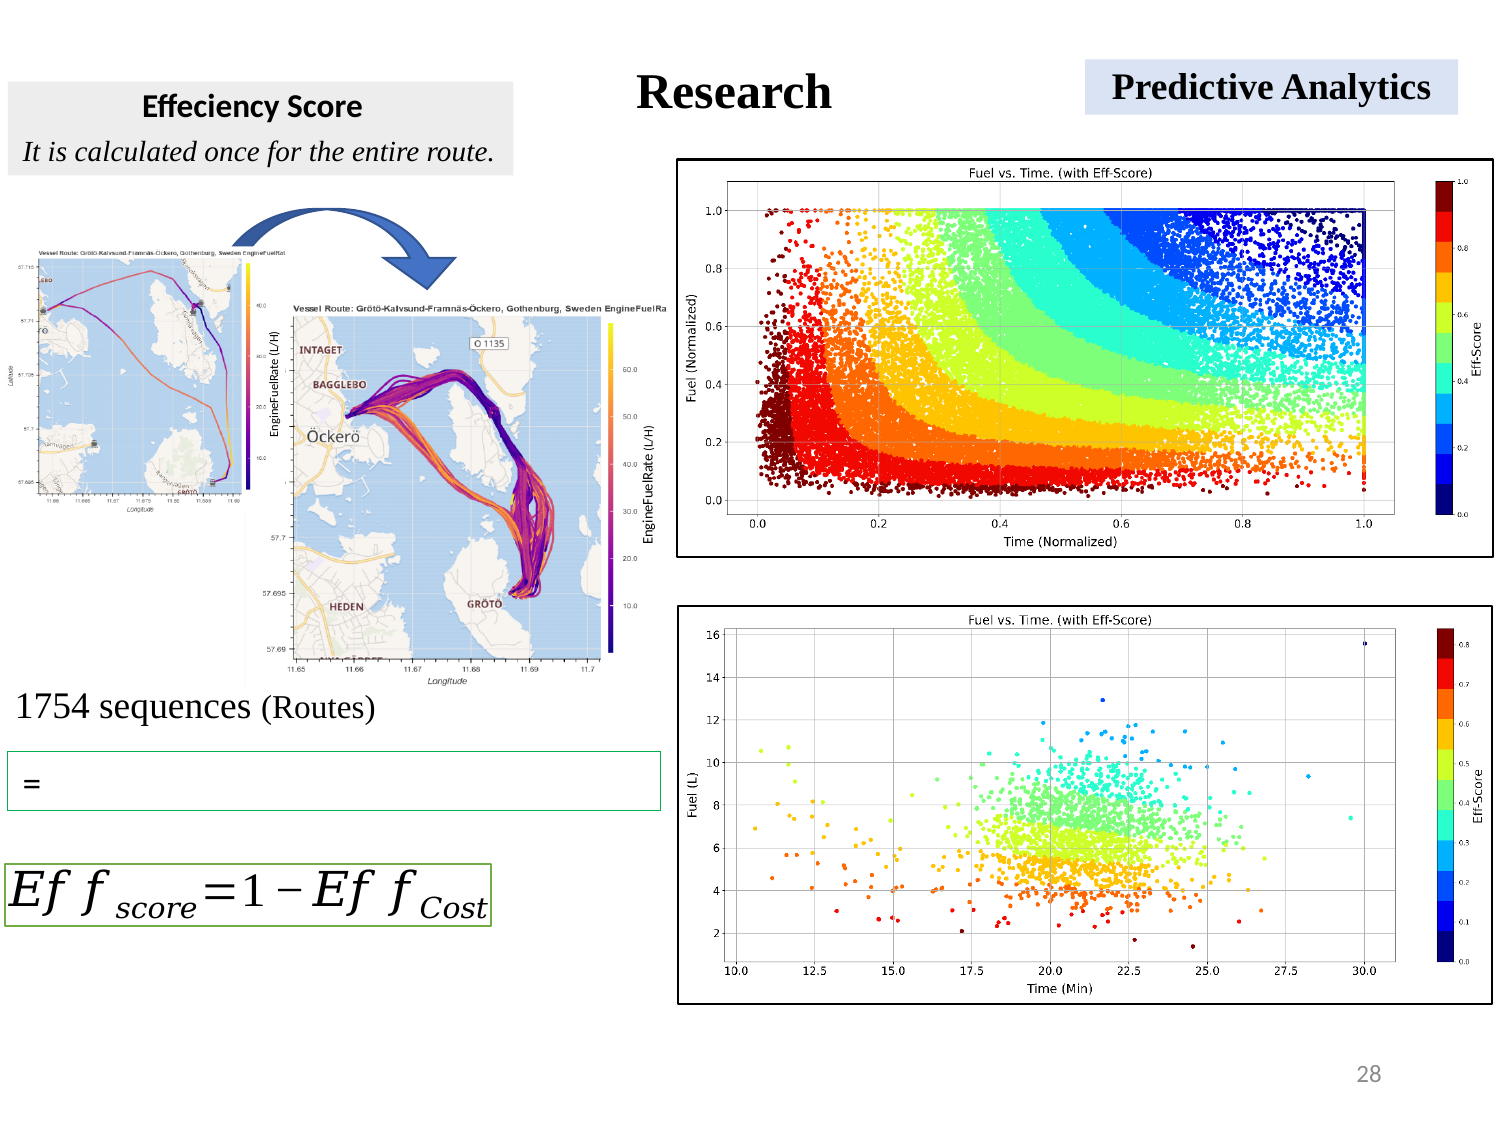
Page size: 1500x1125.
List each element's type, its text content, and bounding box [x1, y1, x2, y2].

text_box 1754 sequences (Routes) [0, 673, 402, 734]
text_box Effeciency Score It is calculated once for the entire route. [7, 81, 514, 176]
text_box Research [177, 51, 1291, 127]
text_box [5, 208, 667, 687]
picture [678, 160, 1493, 556]
slide_number 28 [1059, 1042, 1397, 1103]
picture [679, 607, 1491, 1003]
text_box Predictive Analytics [1291, 59, 1459, 115]
